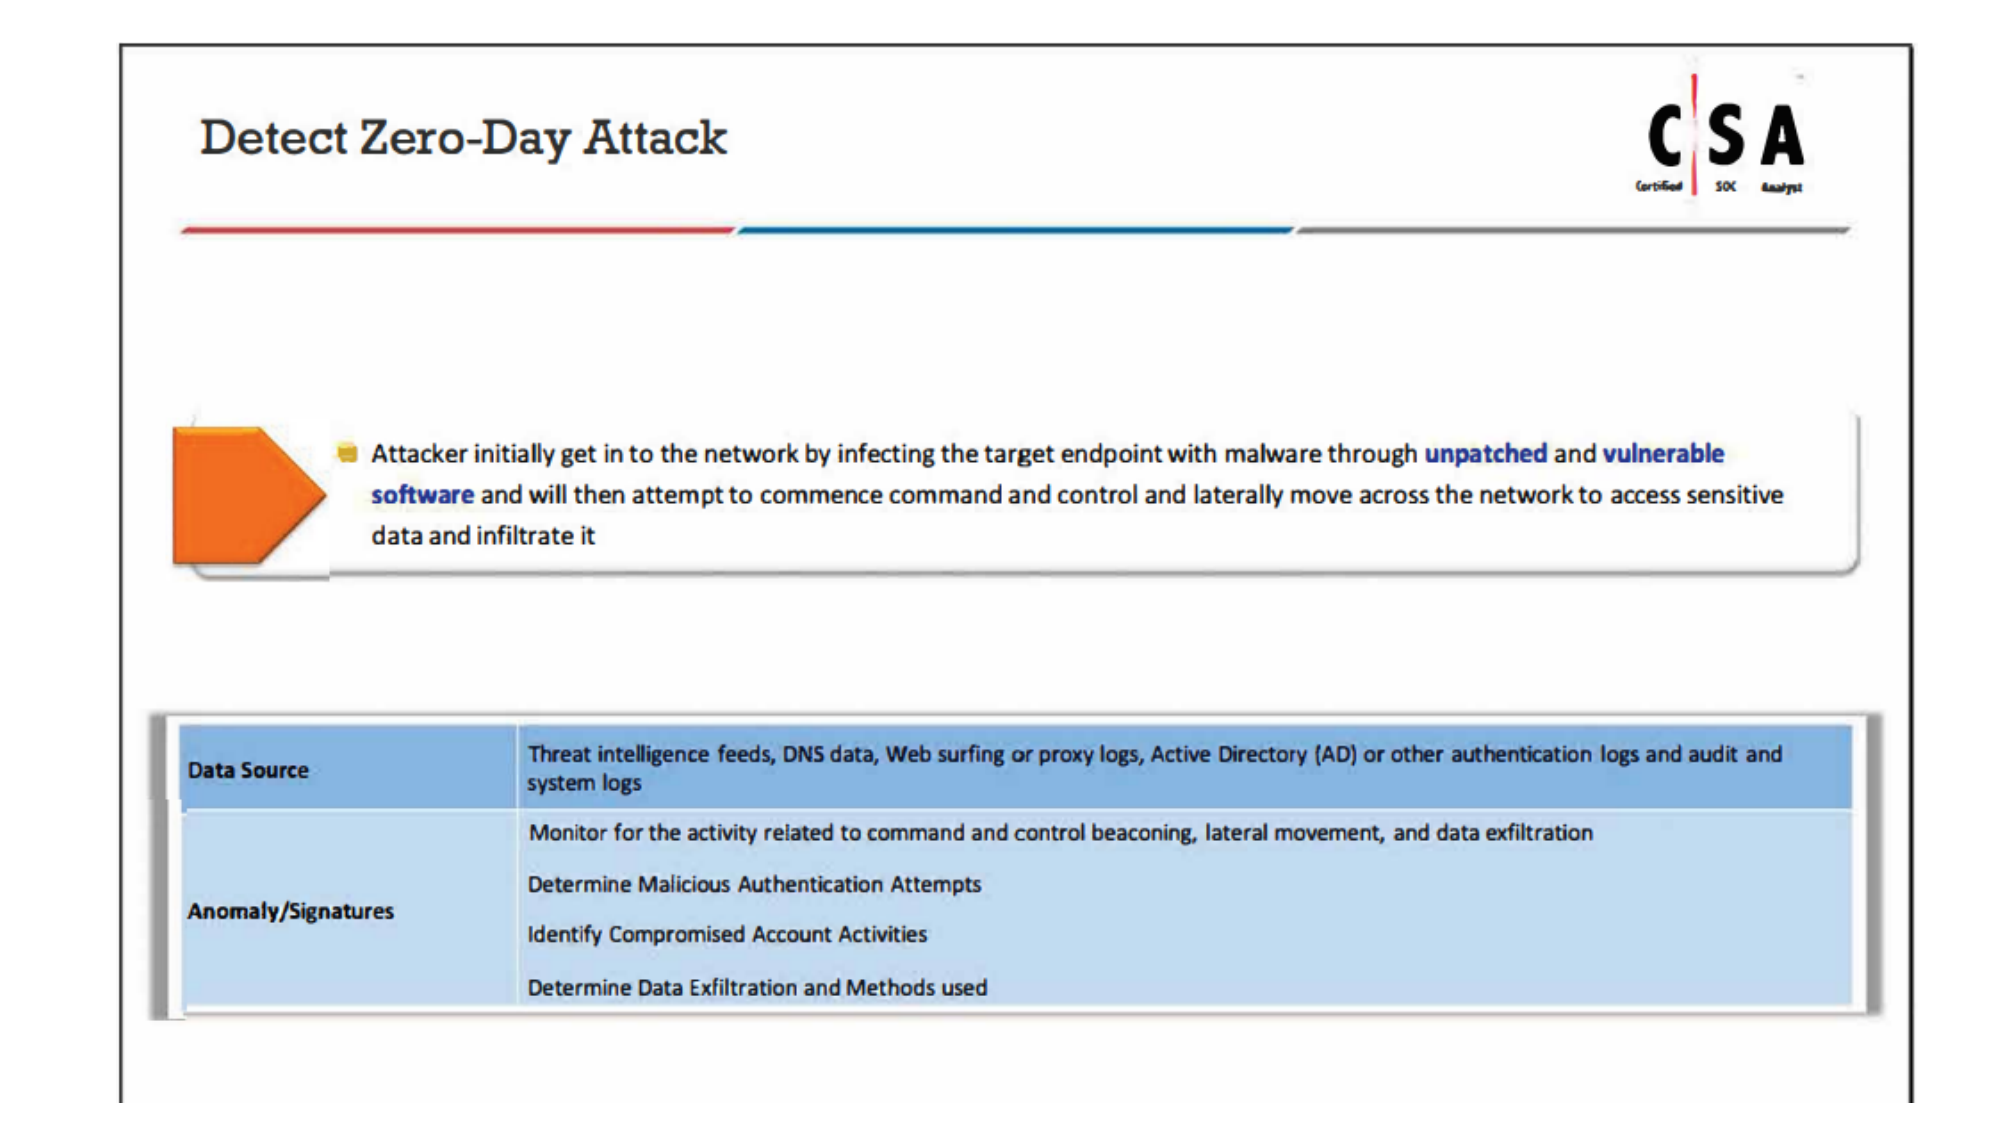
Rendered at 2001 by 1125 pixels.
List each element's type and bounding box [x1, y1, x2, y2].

picture [115, 42, 1918, 1103]
